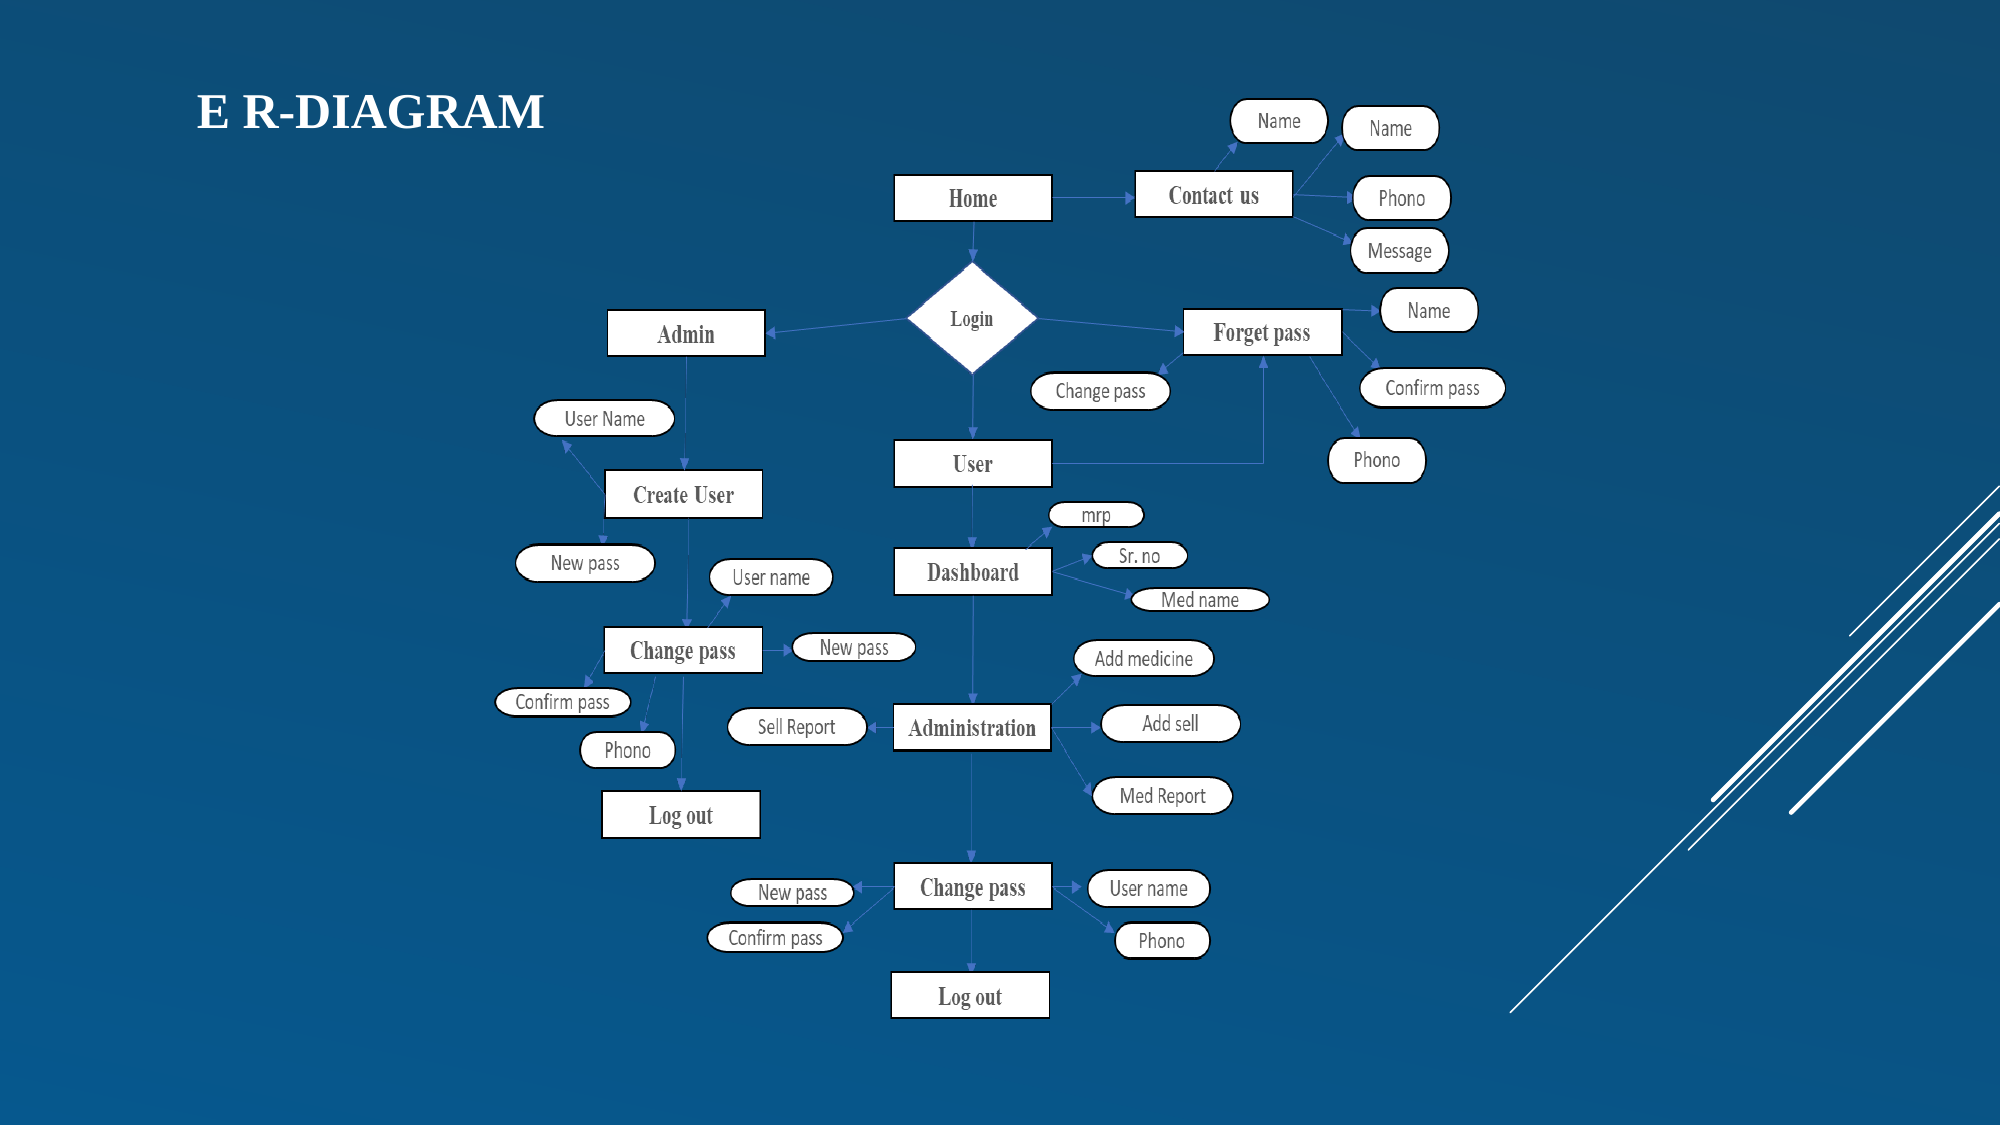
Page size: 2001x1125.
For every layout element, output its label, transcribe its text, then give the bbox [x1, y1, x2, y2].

picture [494, 97, 1506, 1027]
text_box E R-DIAGRAM [182, 70, 561, 146]
